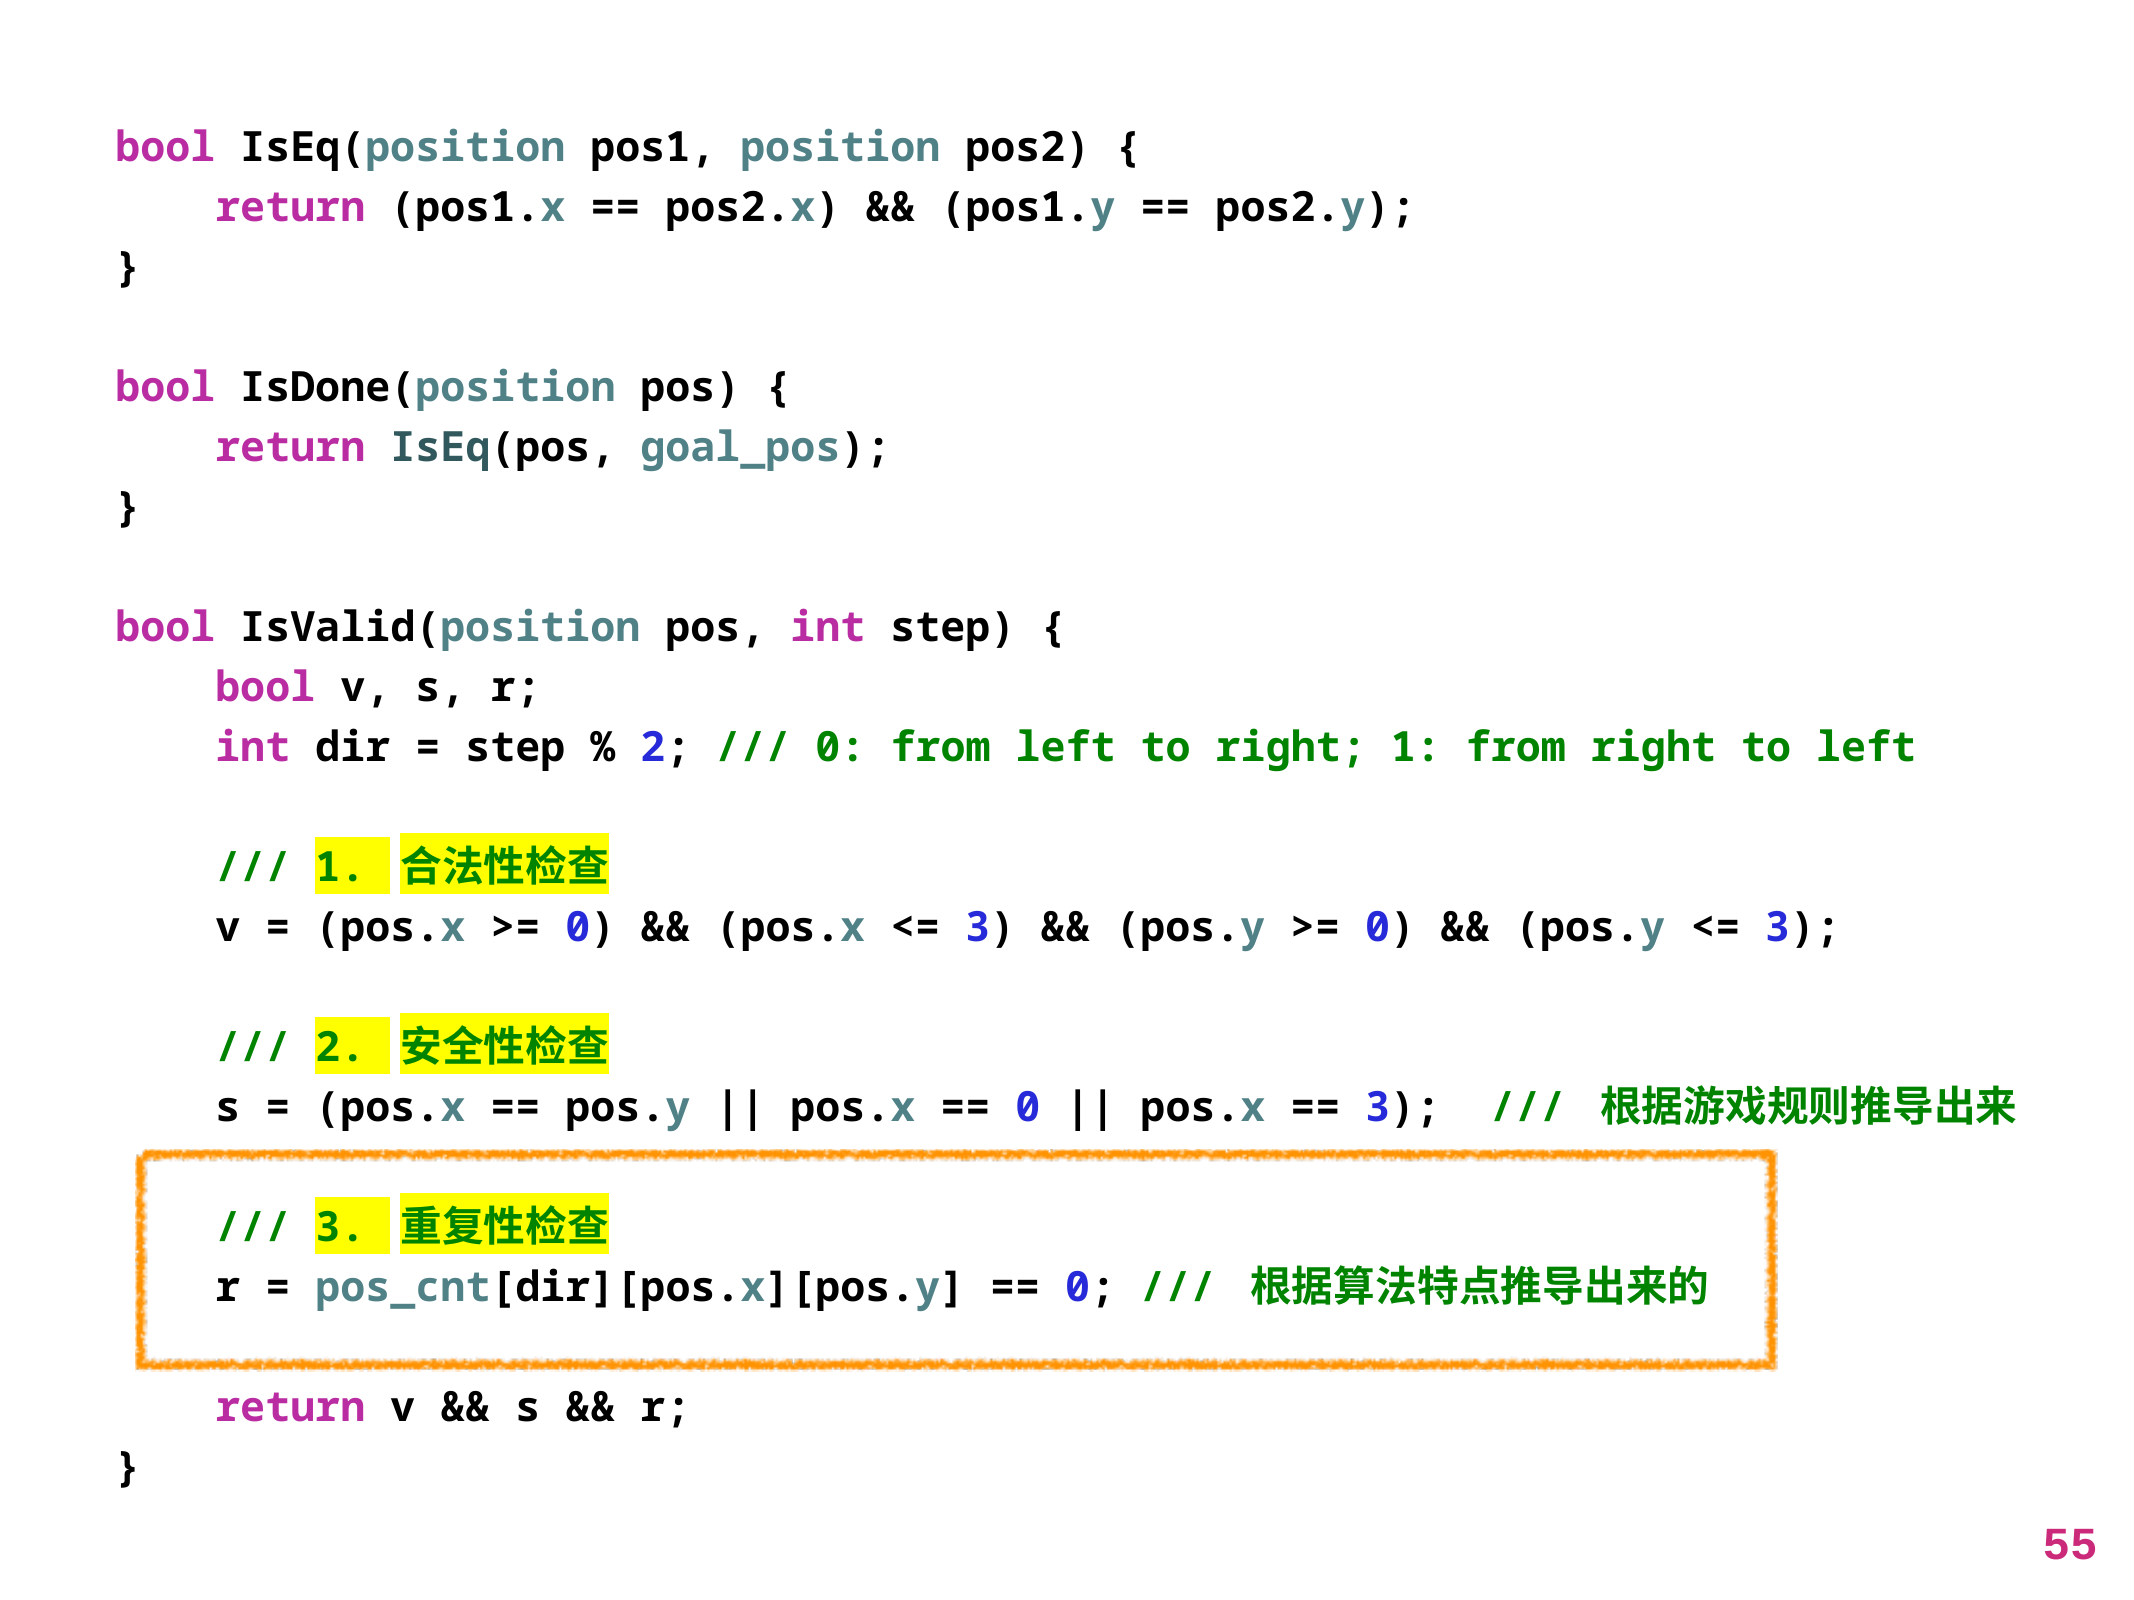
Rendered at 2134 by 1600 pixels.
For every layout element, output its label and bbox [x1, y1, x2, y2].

picture [134, 1148, 1780, 1372]
text_box [107, 101, 2027, 1499]
slide_number [2032, 1511, 2108, 1584]
